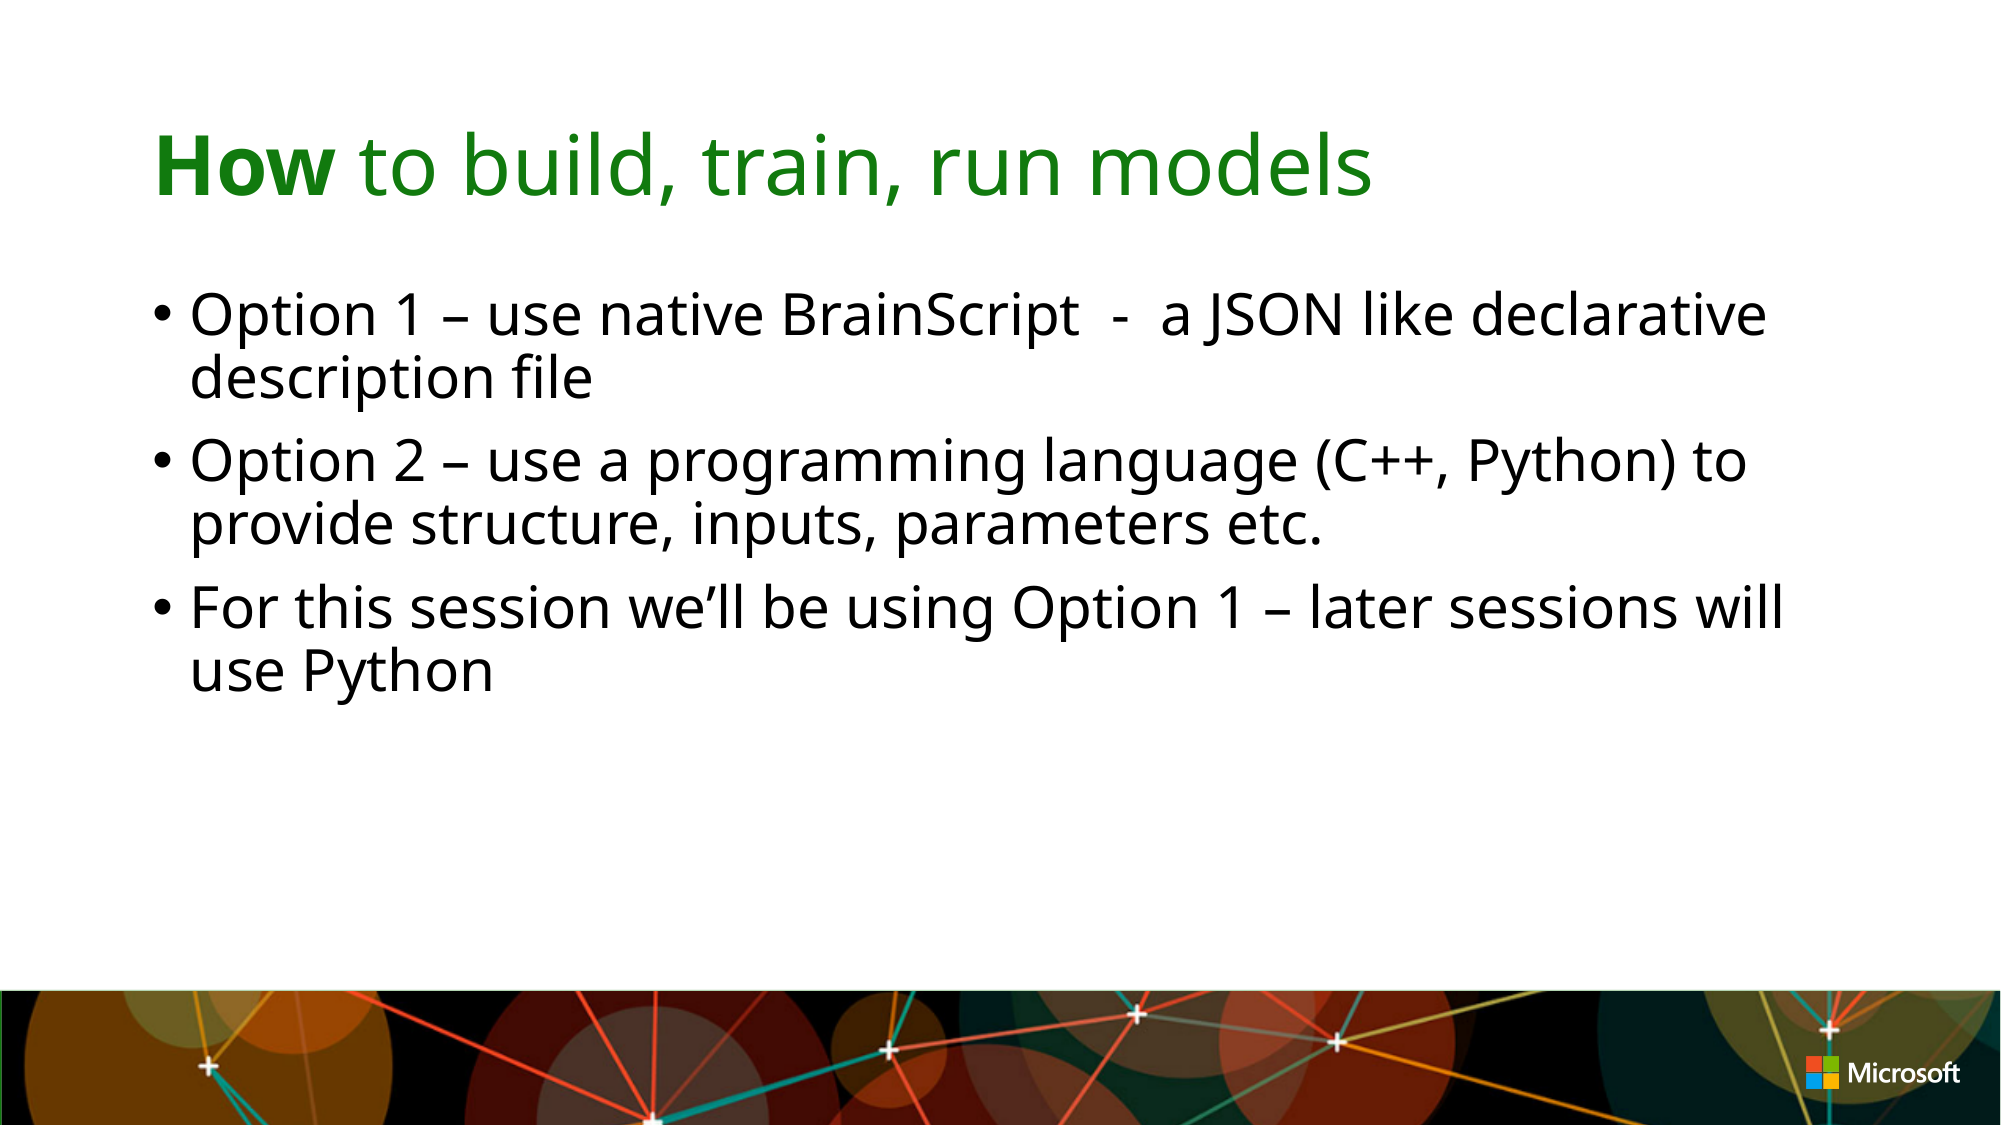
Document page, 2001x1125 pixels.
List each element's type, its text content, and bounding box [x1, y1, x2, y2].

title How to build, train, run models [137, 59, 1863, 278]
list Option 1 – use native BrainScript - a JSON like declarative description file Option 2 – use a programming language (C++, Python) to provide structure, inputs, parameters etc. For this session we’ll be using Option 1 – later sessions will use Python [137, 278, 1863, 917]
picture [0, 0, 2001, 1125]
